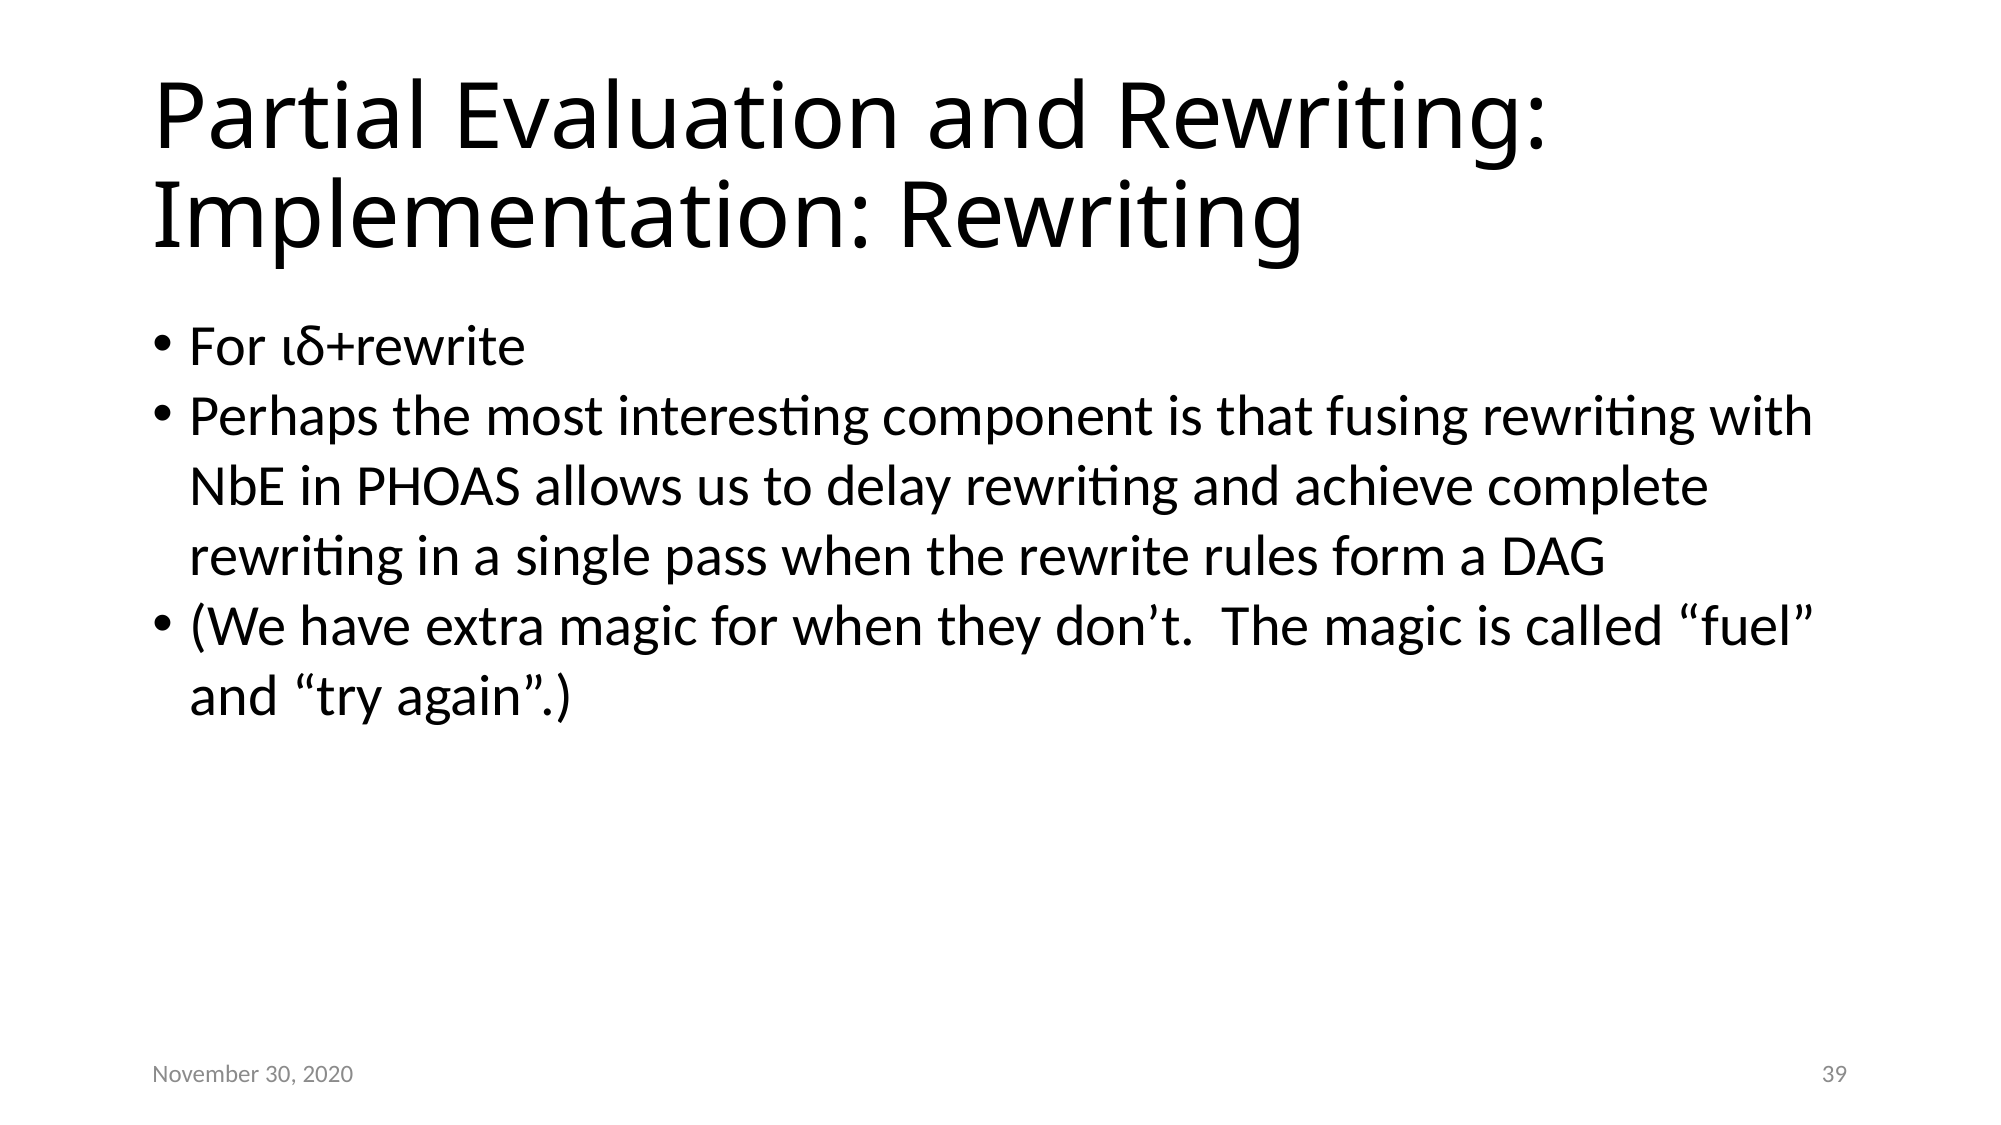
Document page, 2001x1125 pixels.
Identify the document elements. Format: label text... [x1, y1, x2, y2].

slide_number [137, 1042, 588, 1103]
title Partial Evaluation and Rewriting: Implementation: Rewriting [137, 59, 1863, 278]
list For ιδ+rewrite Perhaps the most interesting component is that fusing rewriting with NbE in PHOAS allows us to delay rewriting and achieve complete rewriting in a single pass when the rewrite rules form a DAG (We have extra magic for when they don’t. The magic is called “fuel” and “try again”.) [137, 299, 1863, 1014]
slide_number 39 [1412, 1042, 1863, 1103]
